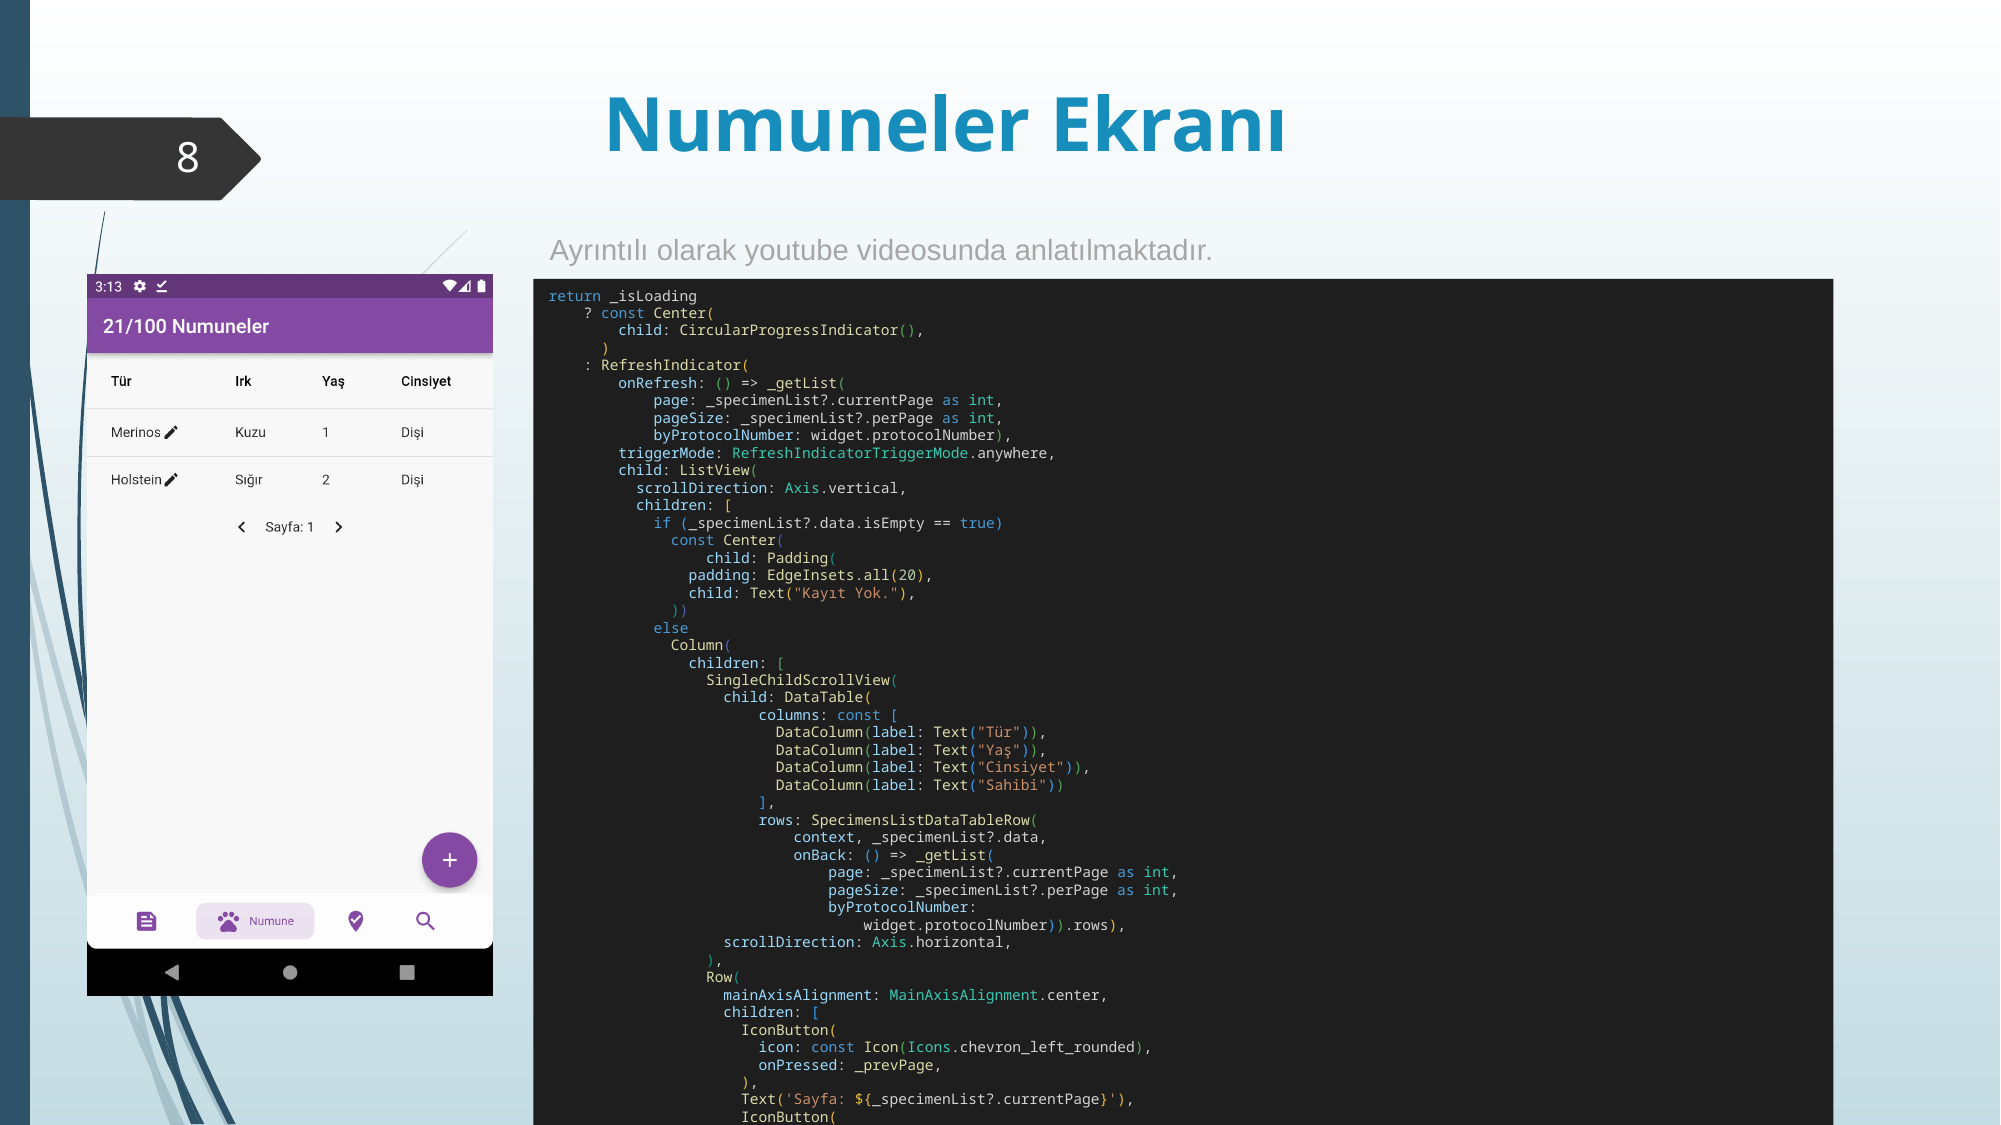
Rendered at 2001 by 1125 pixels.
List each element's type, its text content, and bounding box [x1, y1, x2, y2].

title Numuneler Ekranı [215, 68, 1677, 279]
text_box Ayrıntılı olarak youtube videosunda anlatılmaktadır. [534, 223, 1230, 274]
text_box return _isLoading ? const Center( child: CircularProgressIndicator(), ) : RefreshIndicator( onRefresh: () => _getList( page: _specimenList?.currentPage as int, pageSize: _specimenList?.perPage as int, byProtocolNumber: widget.protocolNumber), triggerMode: RefreshIndicatorTriggerMode.anywhere, child: ListView( scrollDirection: Axis.vertical, children: [ if (_specimenList?.data.isEmpty == true) const Center( child: Padding( padding: EdgeInsets.all(20), child: Text("Kayıt Yok."), )) else Column( children: [ SingleChildScrollView( child: DataTable( columns: const [ DataColumn(label: Text("Tür")), DataColumn(label: Text("Yaş")), DataColumn(label: Text("Cinsiyet")), DataColumn(label: Text("Sahibi")) ], rows: SpecimensListDataTableRow( context, _specimenList?.data, onBack: () => _getList( page: _specimenList?.currentPage as int, pageSize: _specimenList?.perPage as int, byProtocolNumber: widget.protocolNumber)).rows), scrollDirection: Axis.horizontal, ), Row( mainAxisAlignment: MainAxisAlignment.center, children: [ IconButton( icon: const Icon(Icons.chevron_left_rounded), onPressed: _prevPage, ), Text('Sayfa: ${_specimenList?.currentPage}'), IconButton( icon: const Icon(Icons.chevron_right_rounded), onPressed: _nextPage) ], ) ], ) ], ), ); [533, 278, 1834, 1125]
picture [86, 274, 493, 996]
slide_number 8 [87, 129, 216, 190]
